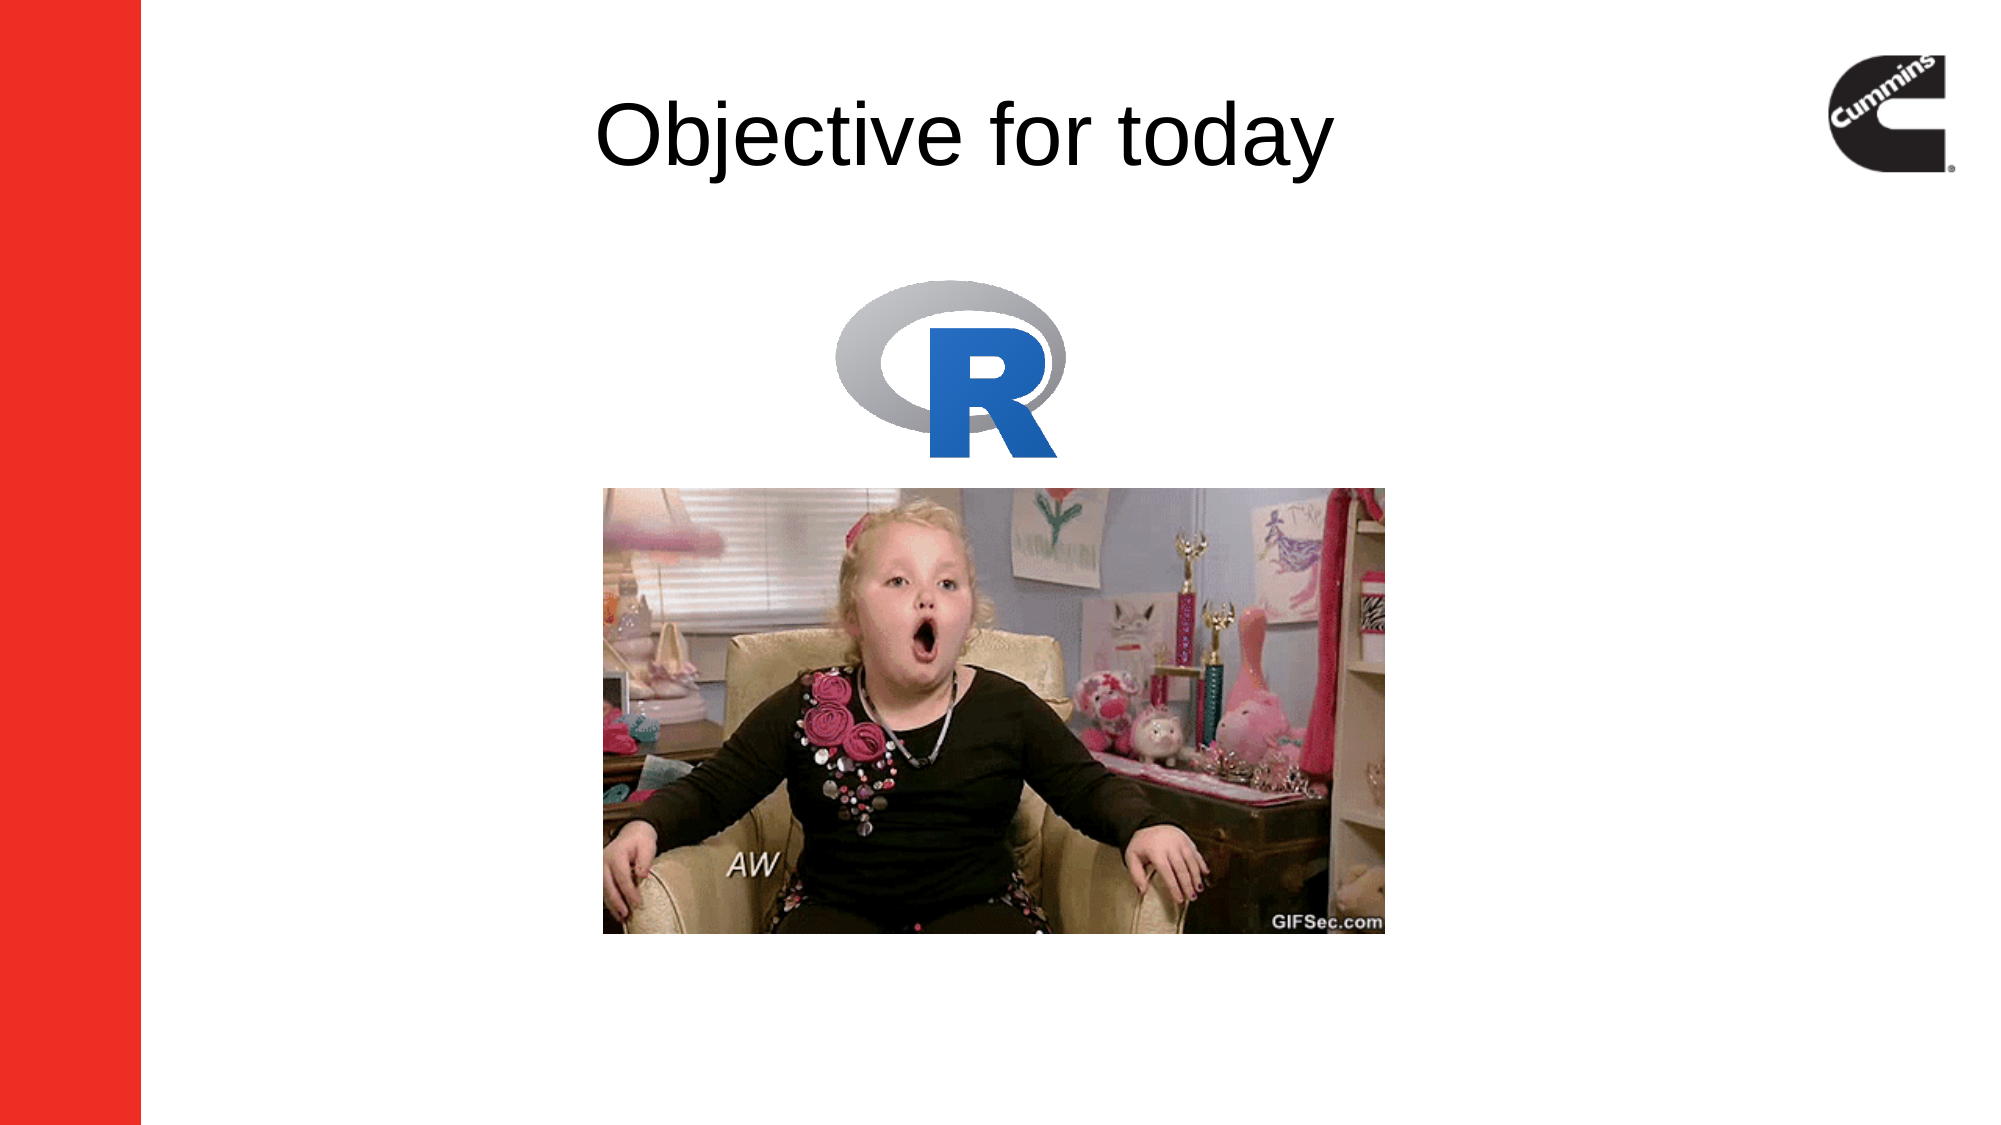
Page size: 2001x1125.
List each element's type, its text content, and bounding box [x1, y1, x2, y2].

title Objective for today [201, 61, 1730, 209]
picture [1826, 53, 1958, 175]
picture [603, 488, 1386, 934]
picture [835, 279, 1066, 458]
